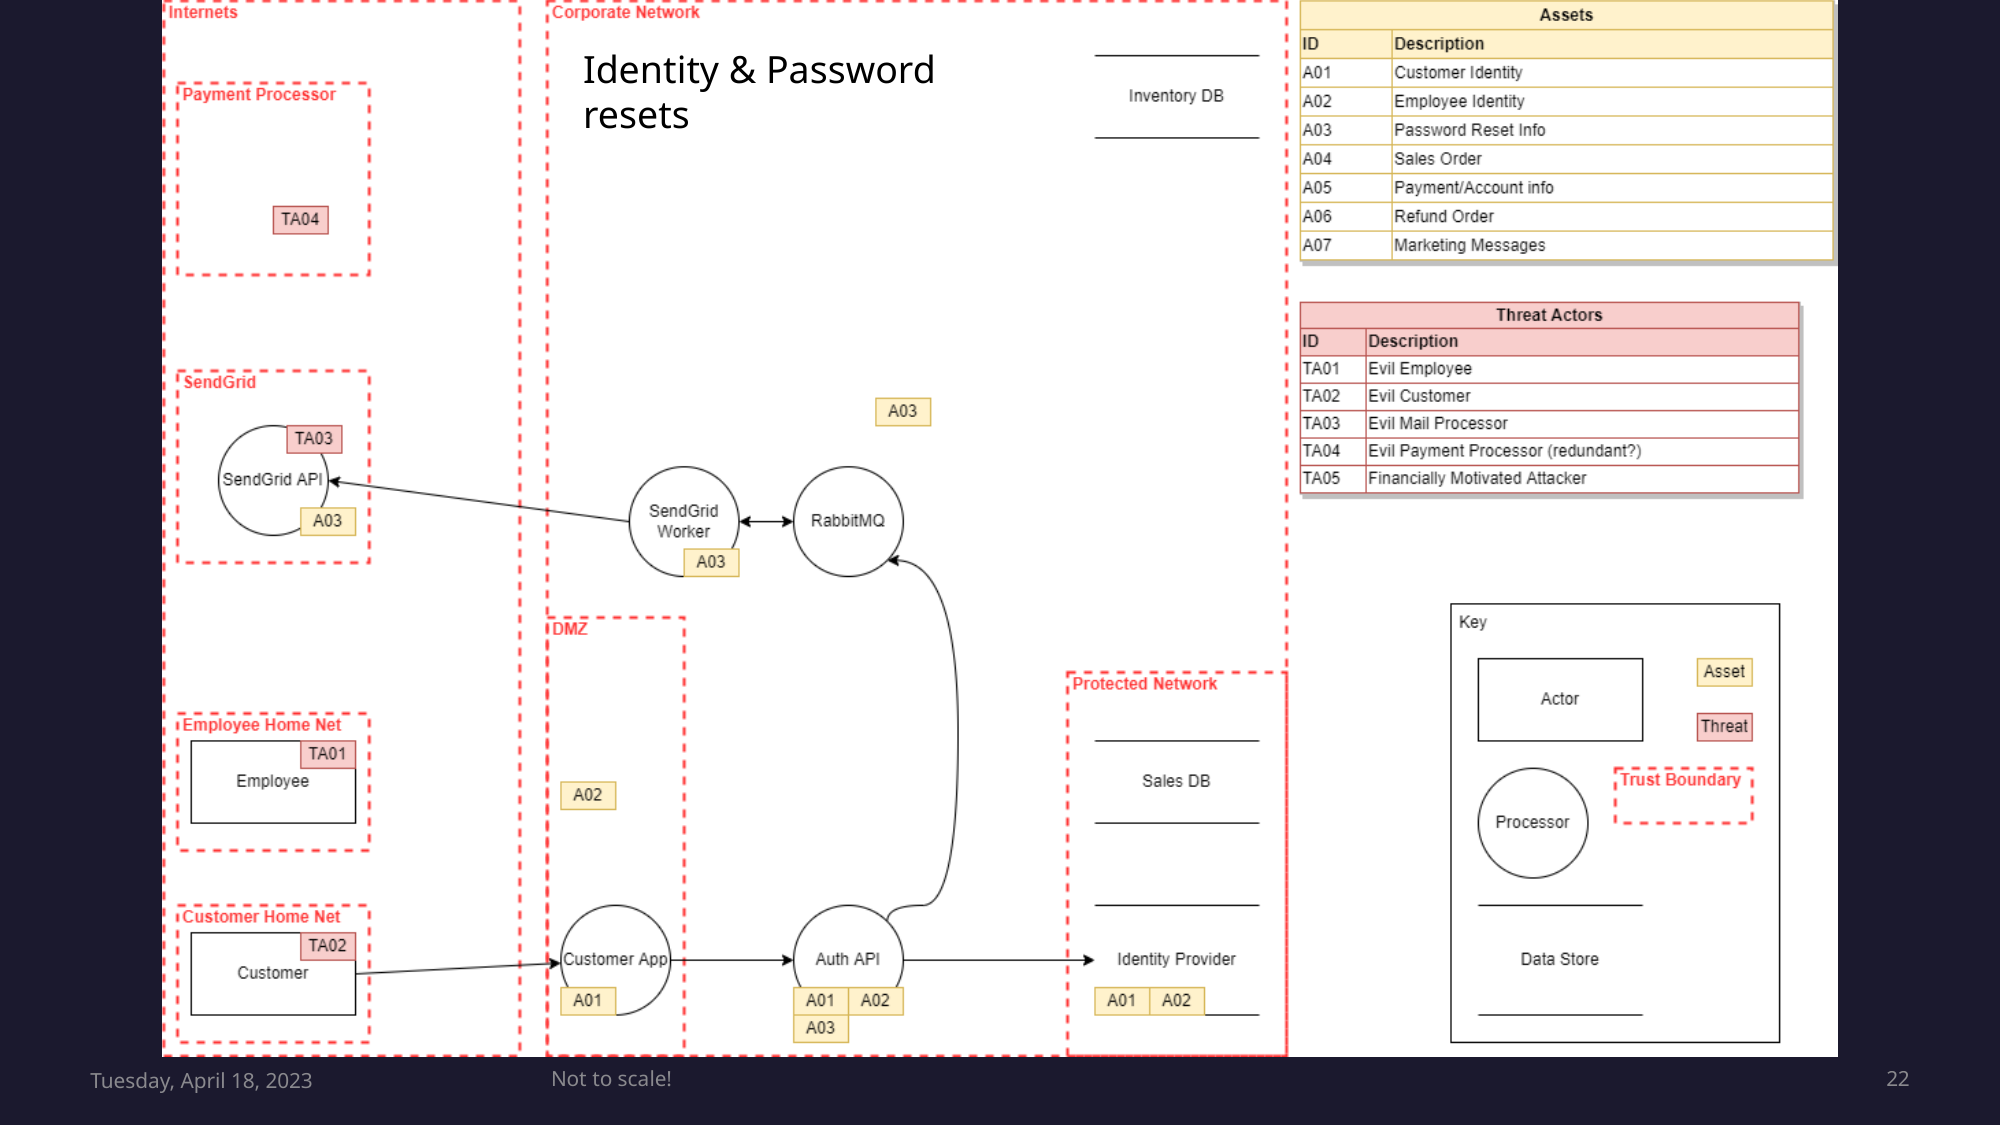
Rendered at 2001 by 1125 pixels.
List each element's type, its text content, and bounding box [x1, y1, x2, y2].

footer Not to scale! [551, 1067, 1598, 1093]
picture [162, 0, 1838, 1057]
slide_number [90, 1067, 522, 1093]
slide_number 22 [1632, 1067, 1910, 1093]
